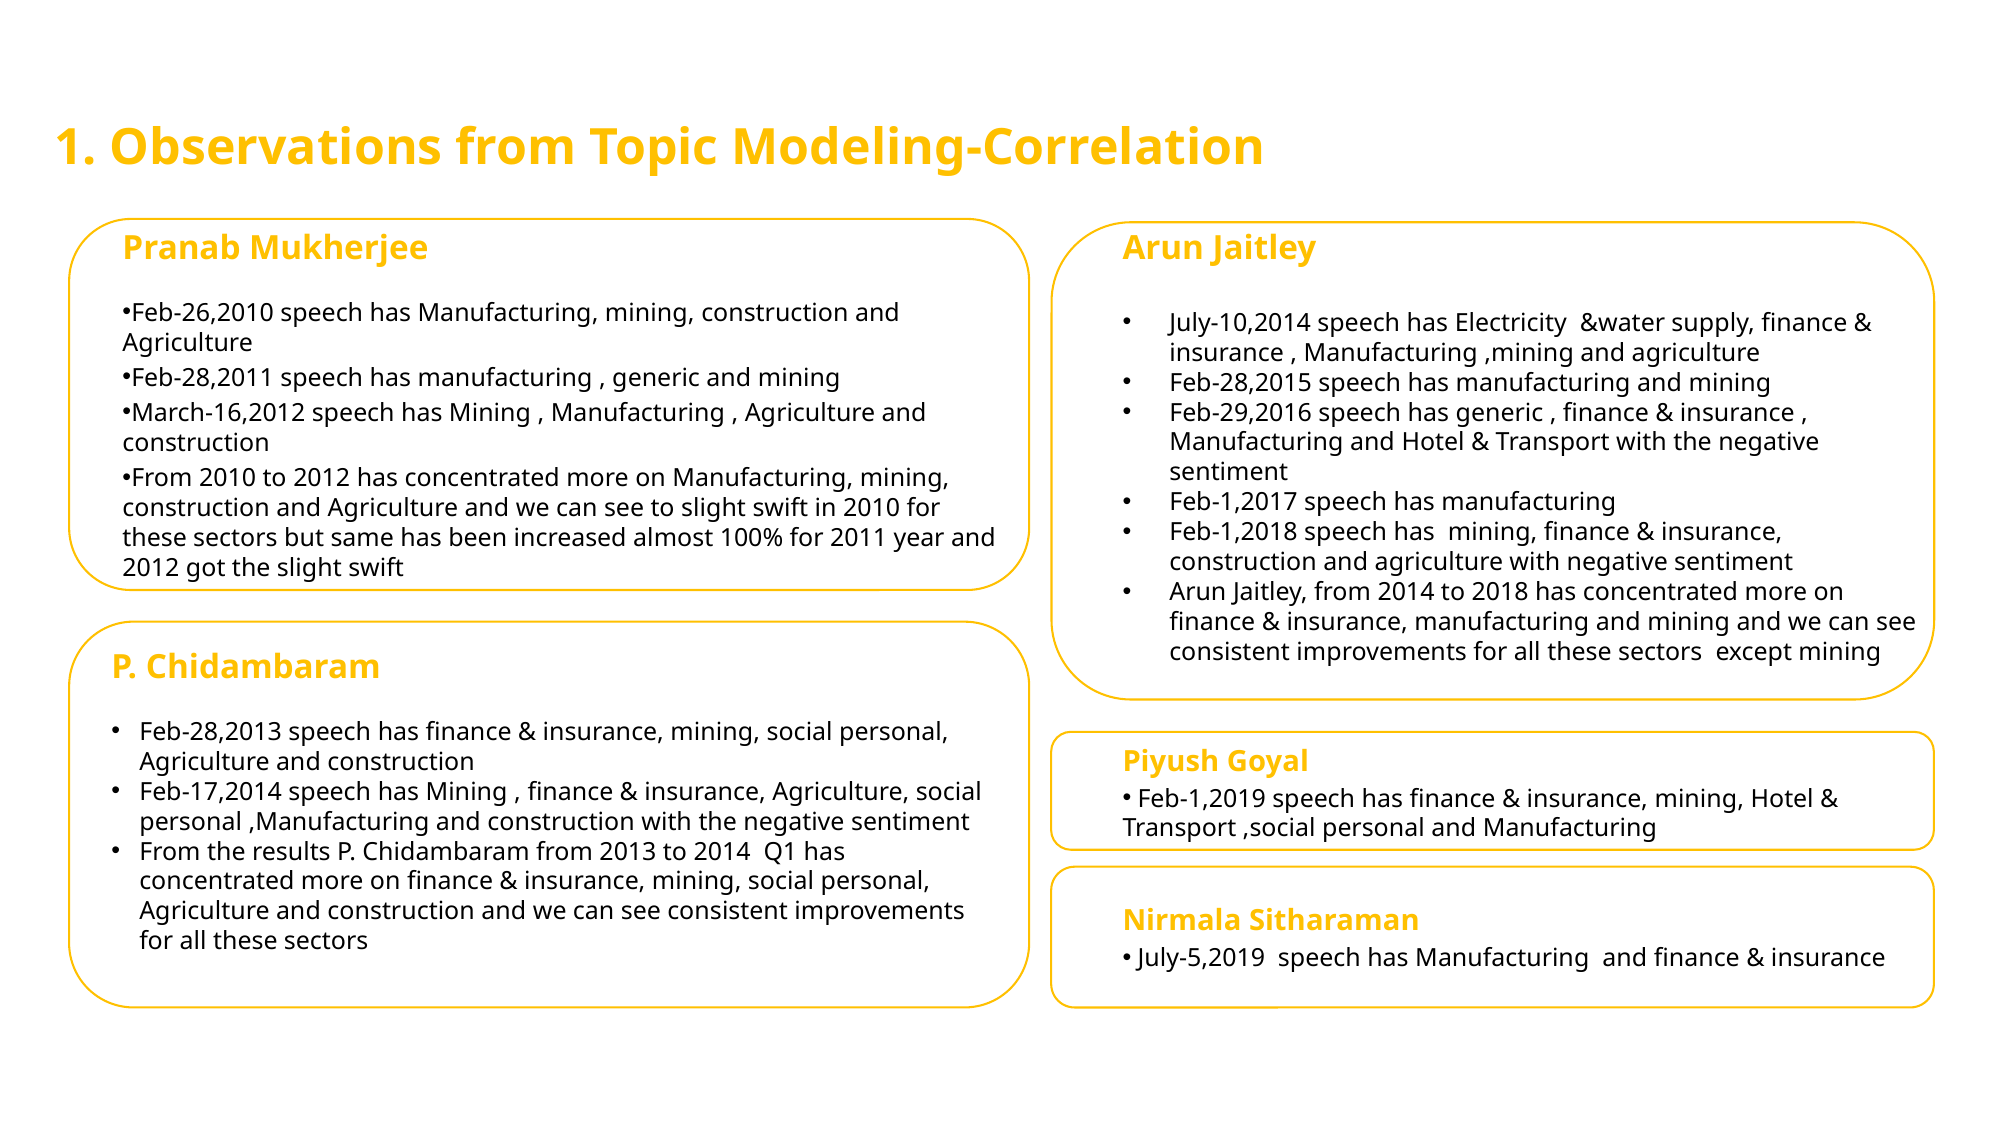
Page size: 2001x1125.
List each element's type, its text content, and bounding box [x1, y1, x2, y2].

text_box [68, 620, 1031, 1009]
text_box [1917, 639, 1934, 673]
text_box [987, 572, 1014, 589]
text_box [1050, 221, 1936, 701]
text_box 1. Observations from Topic Modeling-Correlation [39, 76, 1565, 182]
text_box [68, 217, 1031, 592]
text_box [1050, 865, 1935, 1009]
text_box Nirmala Sitharaman July-5,2019 speech has Manufacturing and finance & insurance [1107, 893, 1956, 1024]
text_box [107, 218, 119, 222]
text_box Arun Jaitley July-10,2014 speech has Electricity &water supply, finance & insurance , Manufacturing ,mining and agriculture Feb-28,2015 speech has manufacturing and mining Feb-29,2016 speech has generic , finance & insurance , Manufacturing and Hotel & Transport with the negative sentiment Feb-1,2017 speech has manufacturing Feb-1,2018 speech has mining, finance & insurance, construction and agriculture with negative sentiment Arun Jaitley, from 2014 to 2018 has concentrated more on finance & insurance, manufacturing and mining and we can see consistent improvements for all these sectors except mining [1107, 218, 1934, 283]
text_box [1050, 730, 1935, 851]
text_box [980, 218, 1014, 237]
